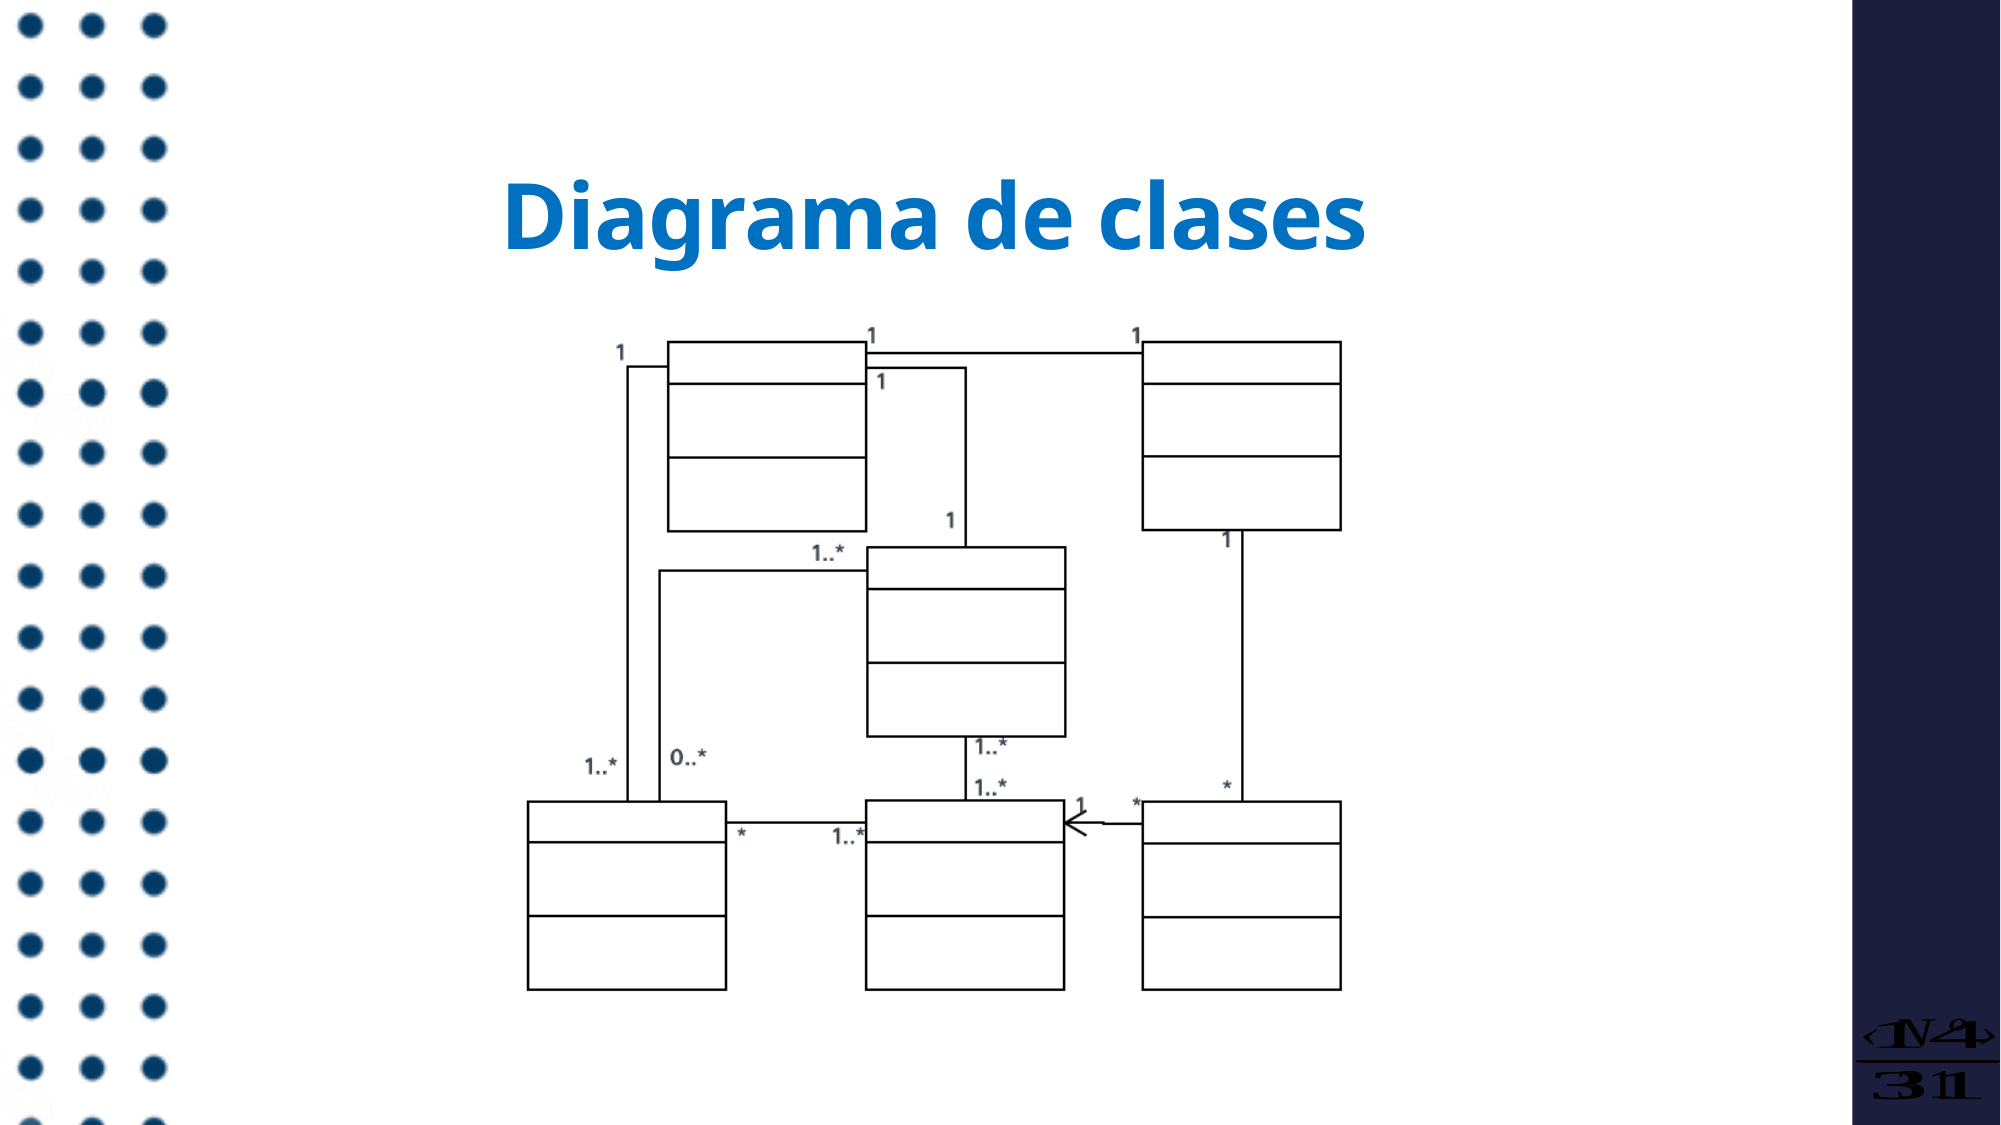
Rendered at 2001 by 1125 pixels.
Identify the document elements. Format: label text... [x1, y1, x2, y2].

picture [479, 277, 1390, 1040]
title Diagrama de clases [238, 60, 1730, 278]
picture [0, 0, 233, 1125]
